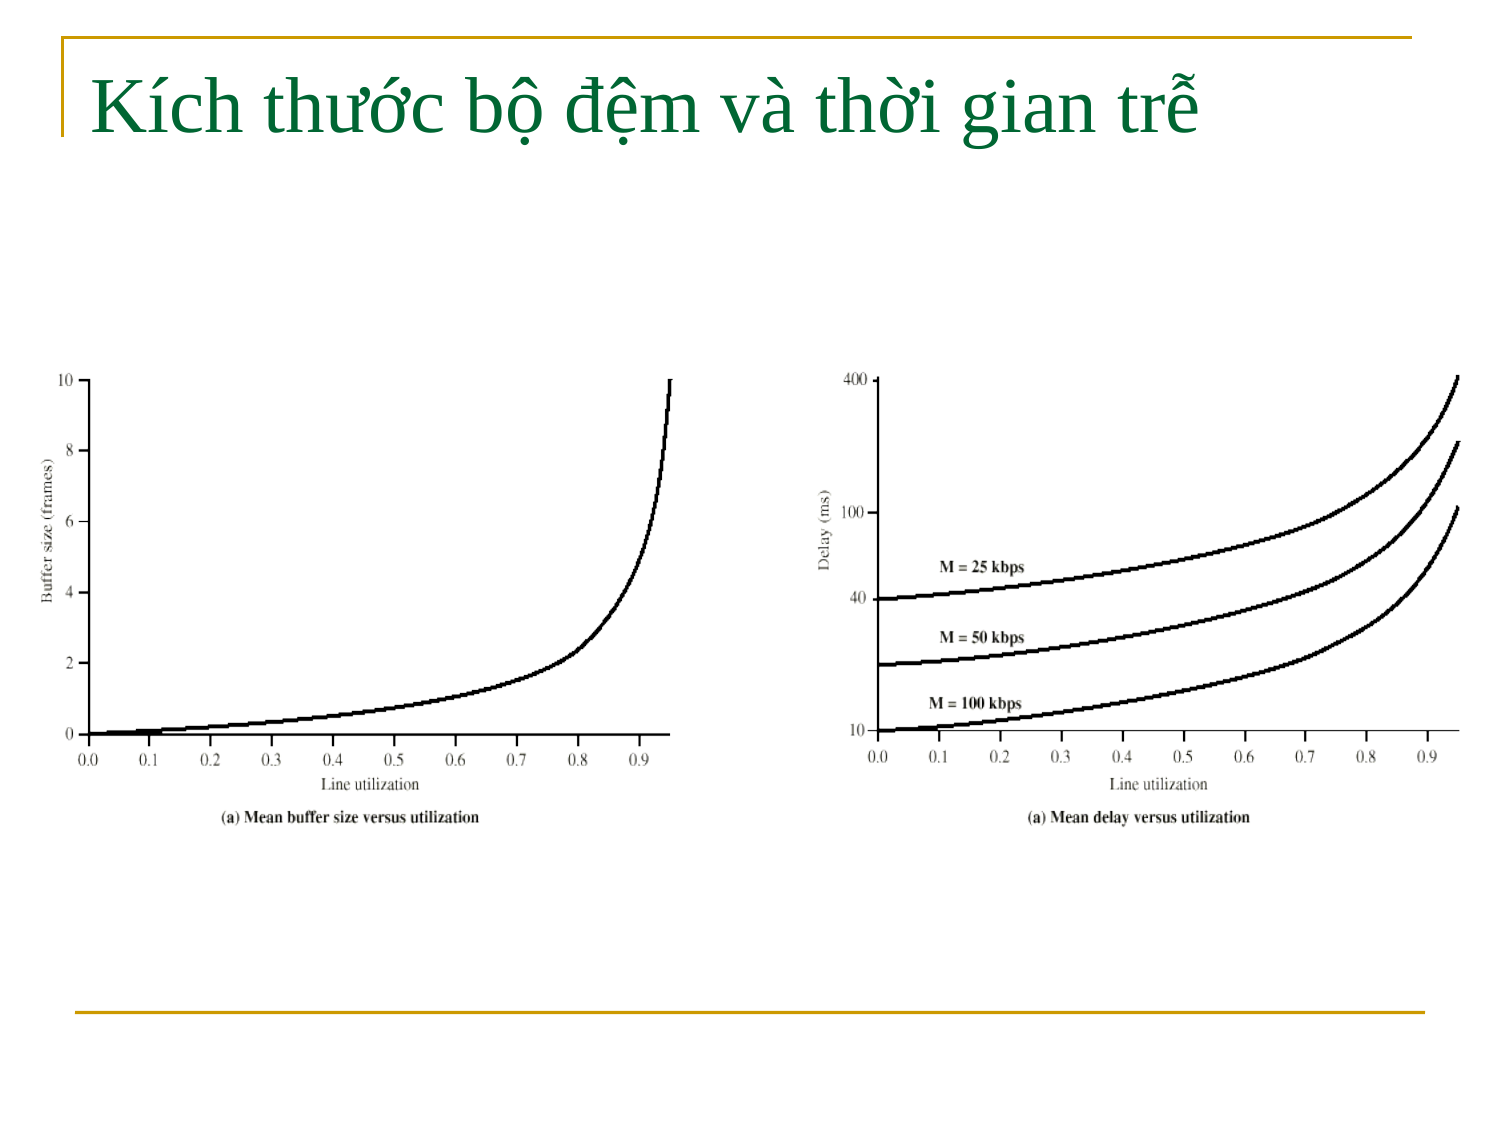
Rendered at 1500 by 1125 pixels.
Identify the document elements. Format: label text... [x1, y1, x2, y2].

picture [24, 366, 737, 833]
picture [813, 360, 1500, 838]
title Kích thước bộ đệm và thời gian trễ [75, 45, 1425, 233]
